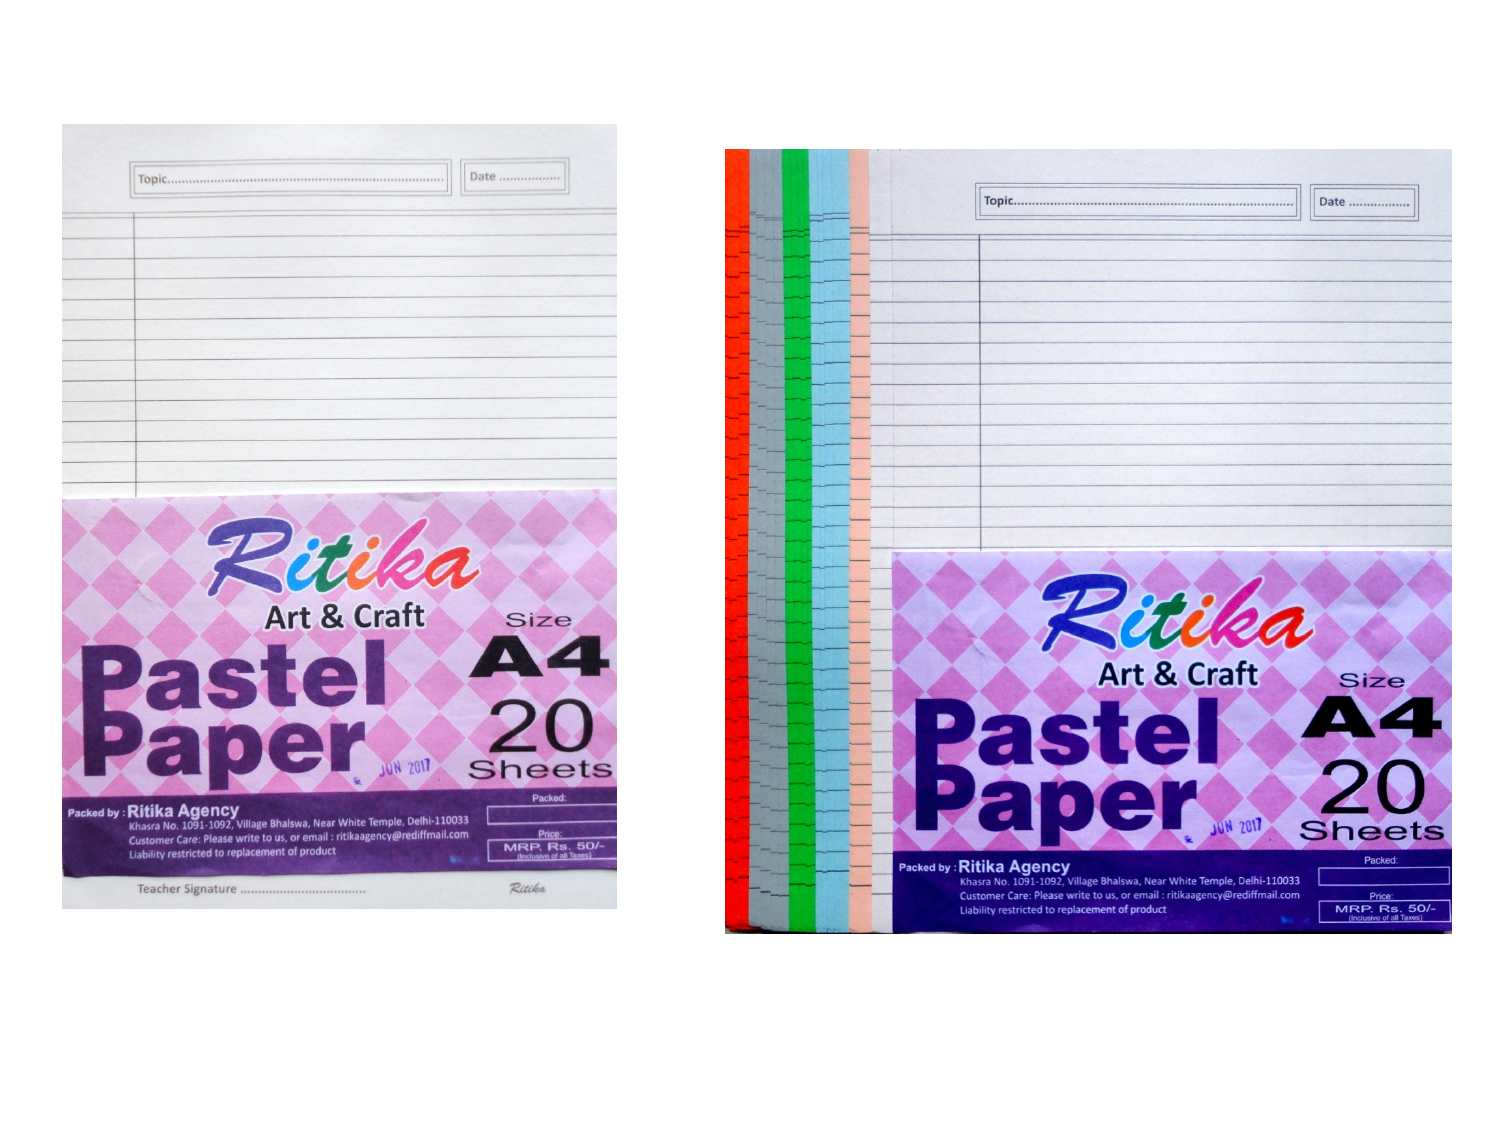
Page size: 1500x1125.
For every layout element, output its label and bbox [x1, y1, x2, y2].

picture [724, 149, 1452, 935]
picture [62, 124, 617, 910]
